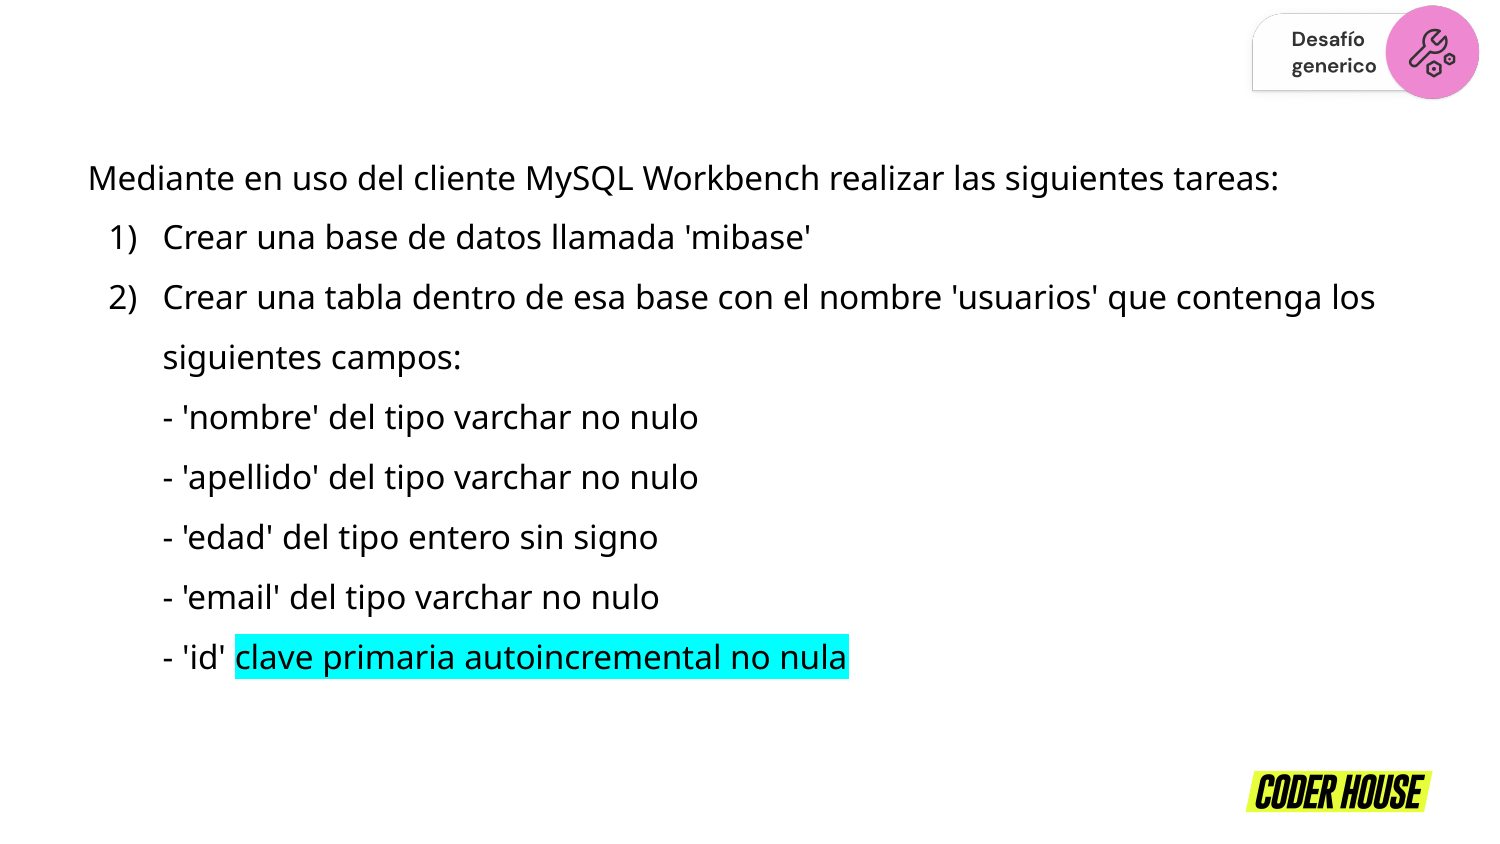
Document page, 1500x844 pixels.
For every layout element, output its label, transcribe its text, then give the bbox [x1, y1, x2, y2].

text_box Mediante en uso del cliente MySQL Workbench realizar las siguientes tareas: Crear una base de datos llamada 'mibase' Crear una tabla dentro de esa base con el nombre 'usuarios' que contenga los siguientes campos: - 'nombre' del tipo varchar no nulo - 'apellido' del tipo varchar no nulo - 'edad' del tipo entero sin signo - 'email' del tipo varchar no nulo - 'id' clave primaria autoincremental no nula [72, 121, 1428, 746]
picture [1241, 764, 1437, 819]
picture [1231, 0, 1500, 106]
